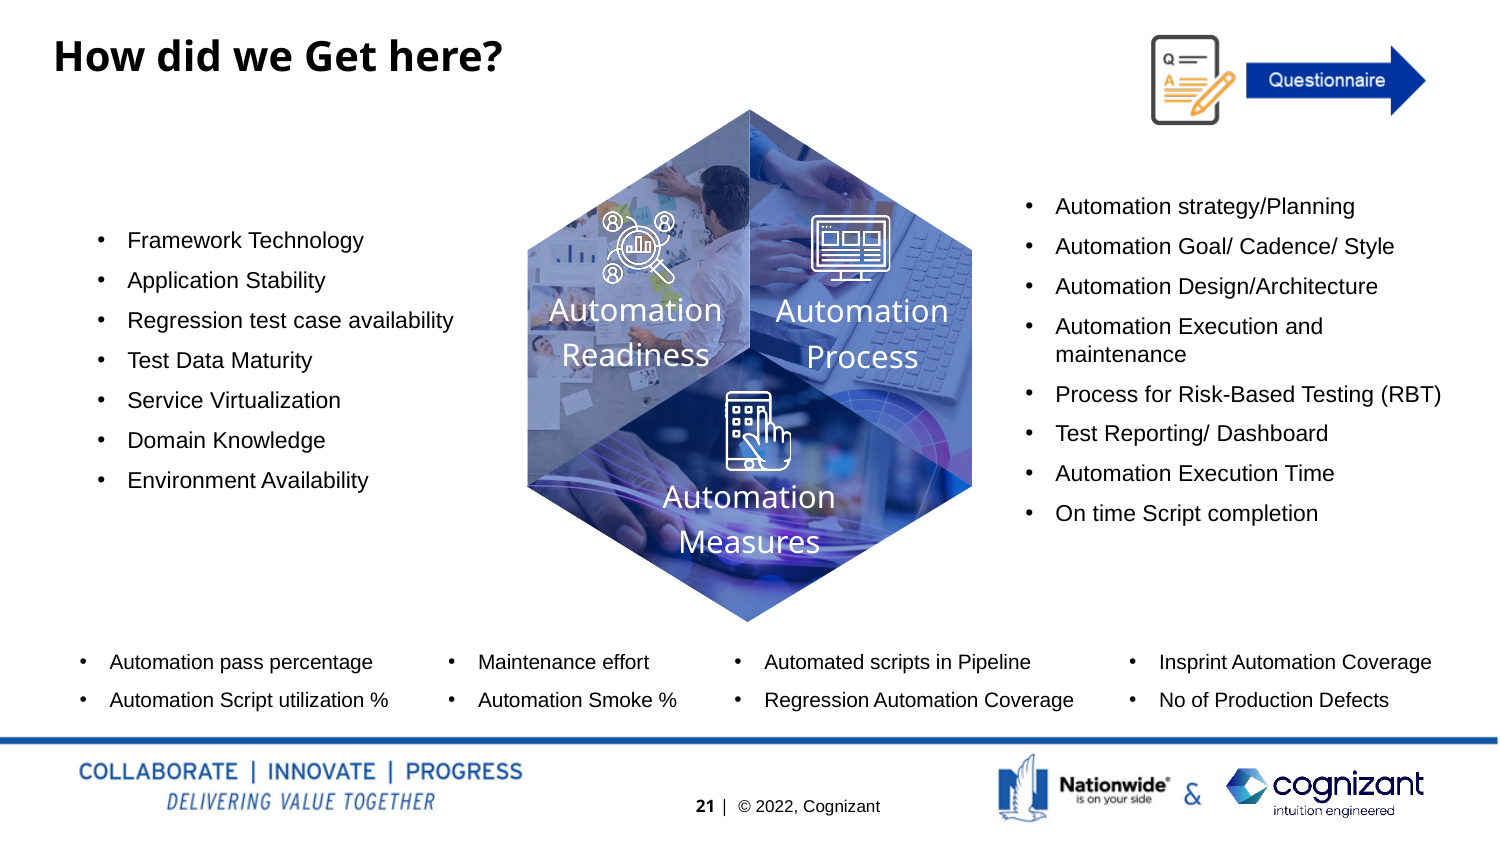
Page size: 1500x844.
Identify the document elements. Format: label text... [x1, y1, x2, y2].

text_box Insprint Automation Coverage No of Production Defects [1114, 641, 1459, 719]
text_box Framework Technology Application Stability Regression test case availability Test Data Maturity Service Virtualization Domain Knowledge Environment Availability [89, 221, 515, 497]
title How did we Get here? [52, 33, 911, 94]
text_box Automation pass percentage Automation Script utilization % [64, 641, 433, 719]
picture [0, 16, 1500, 833]
text_box Maintenance effort Automation Smoke % [433, 641, 714, 719]
text_box Automated scripts in Pipeline Regression Automation Coverage [719, 641, 1100, 719]
text_box Automation strategy/Planning Automation Goal/ Cadence/ Style Automation Design/Architecture Automation Execution and maintenance Process for Risk-Based Testing (RBT) Test Reporting/ Dashboard Automation Execution Time On time Script completion [1017, 187, 1459, 531]
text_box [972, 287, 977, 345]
